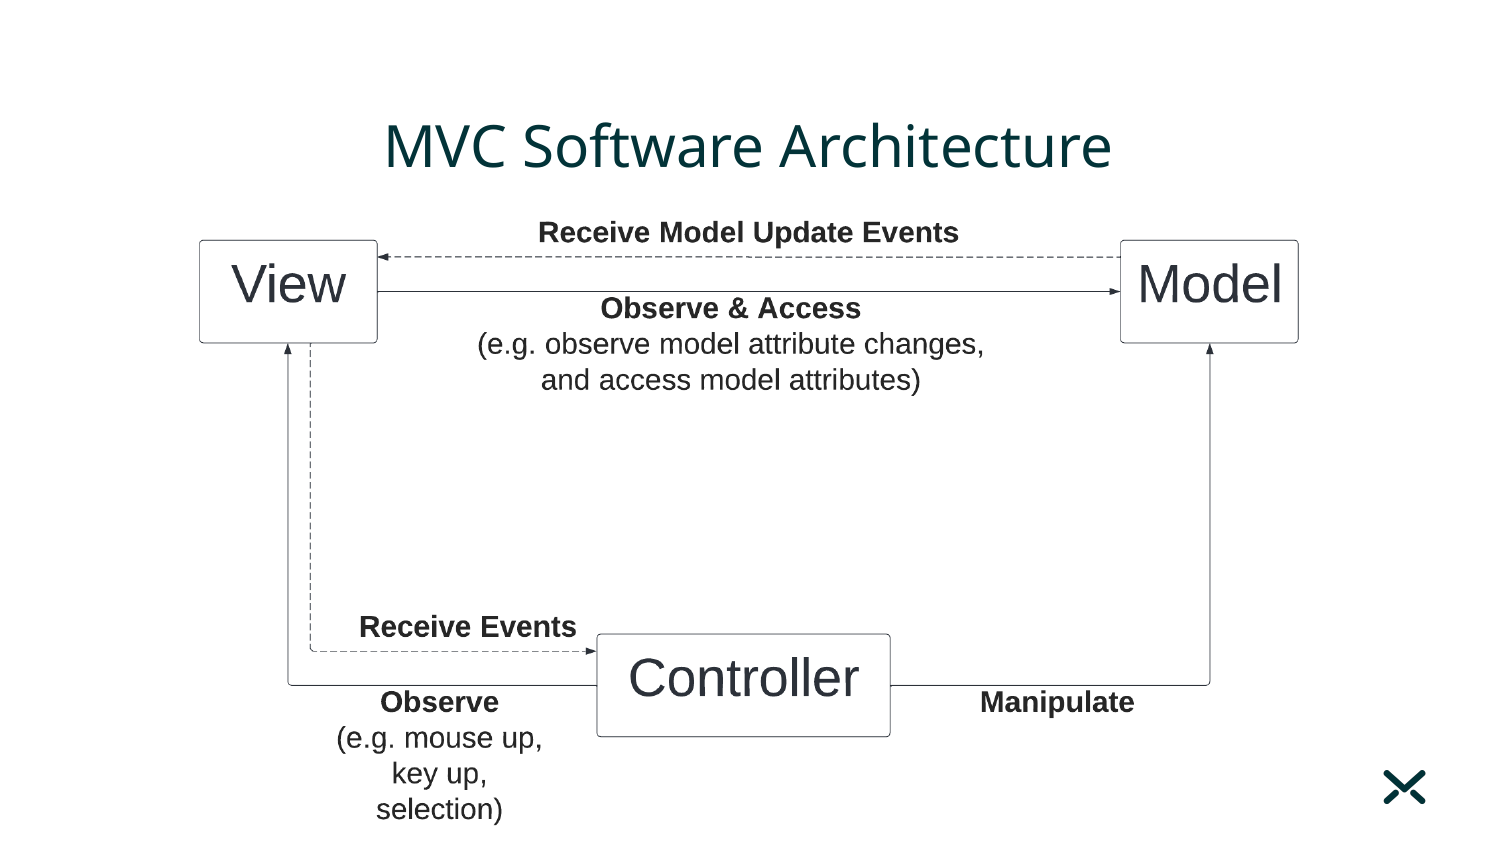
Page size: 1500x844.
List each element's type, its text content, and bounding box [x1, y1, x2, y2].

picture [181, 203, 1316, 841]
picture [1353, 736, 1456, 838]
title MVC Software Architecture [66, 94, 1431, 199]
